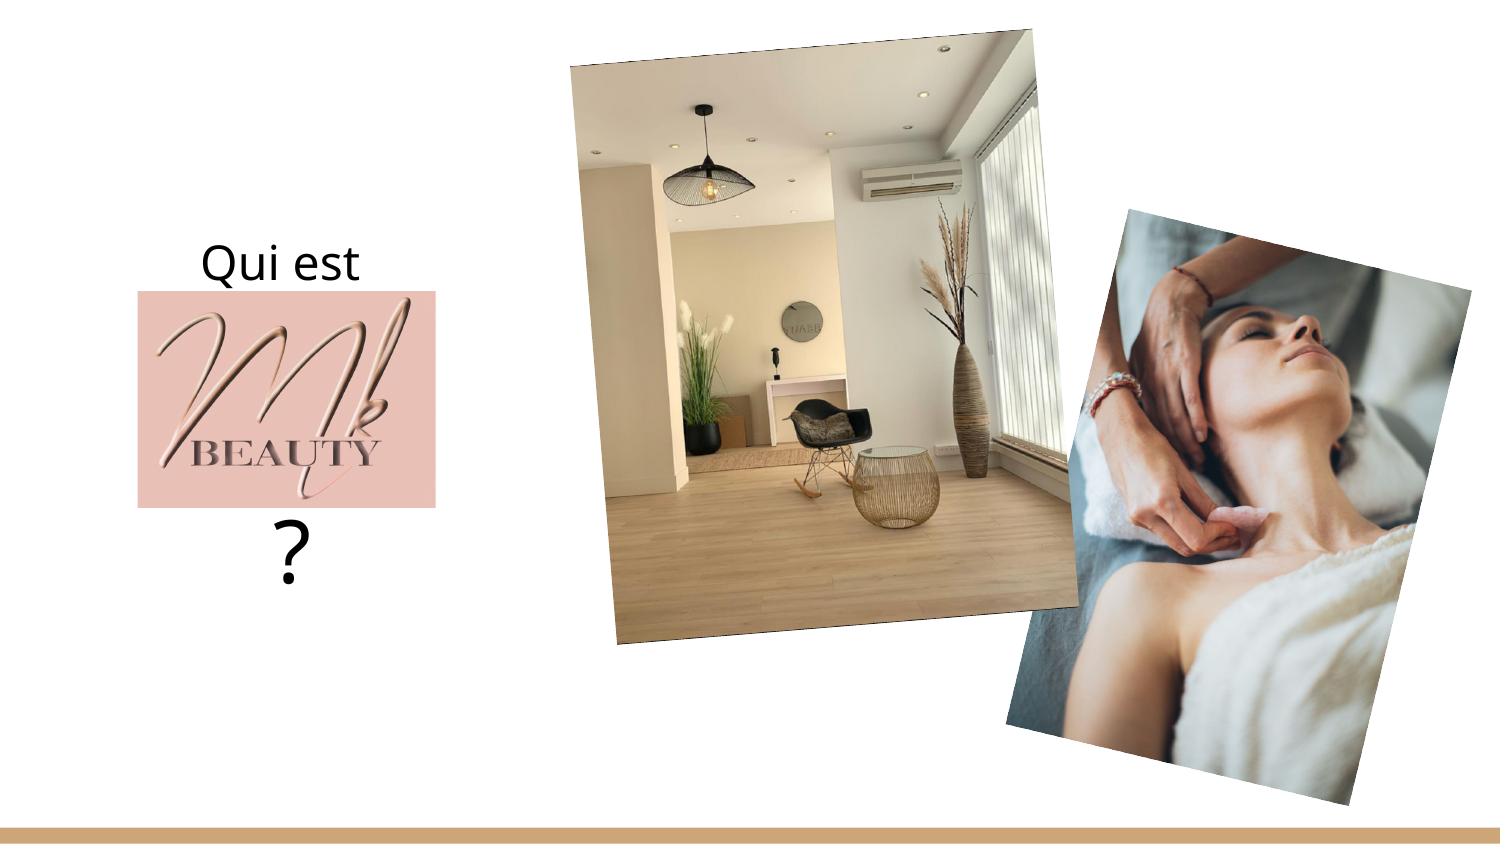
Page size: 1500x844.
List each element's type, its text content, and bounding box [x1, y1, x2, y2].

picture [570, 29, 1471, 806]
picture [137, 290, 436, 508]
title Qui est [40, 217, 533, 306]
text_box ? [258, 516, 315, 616]
